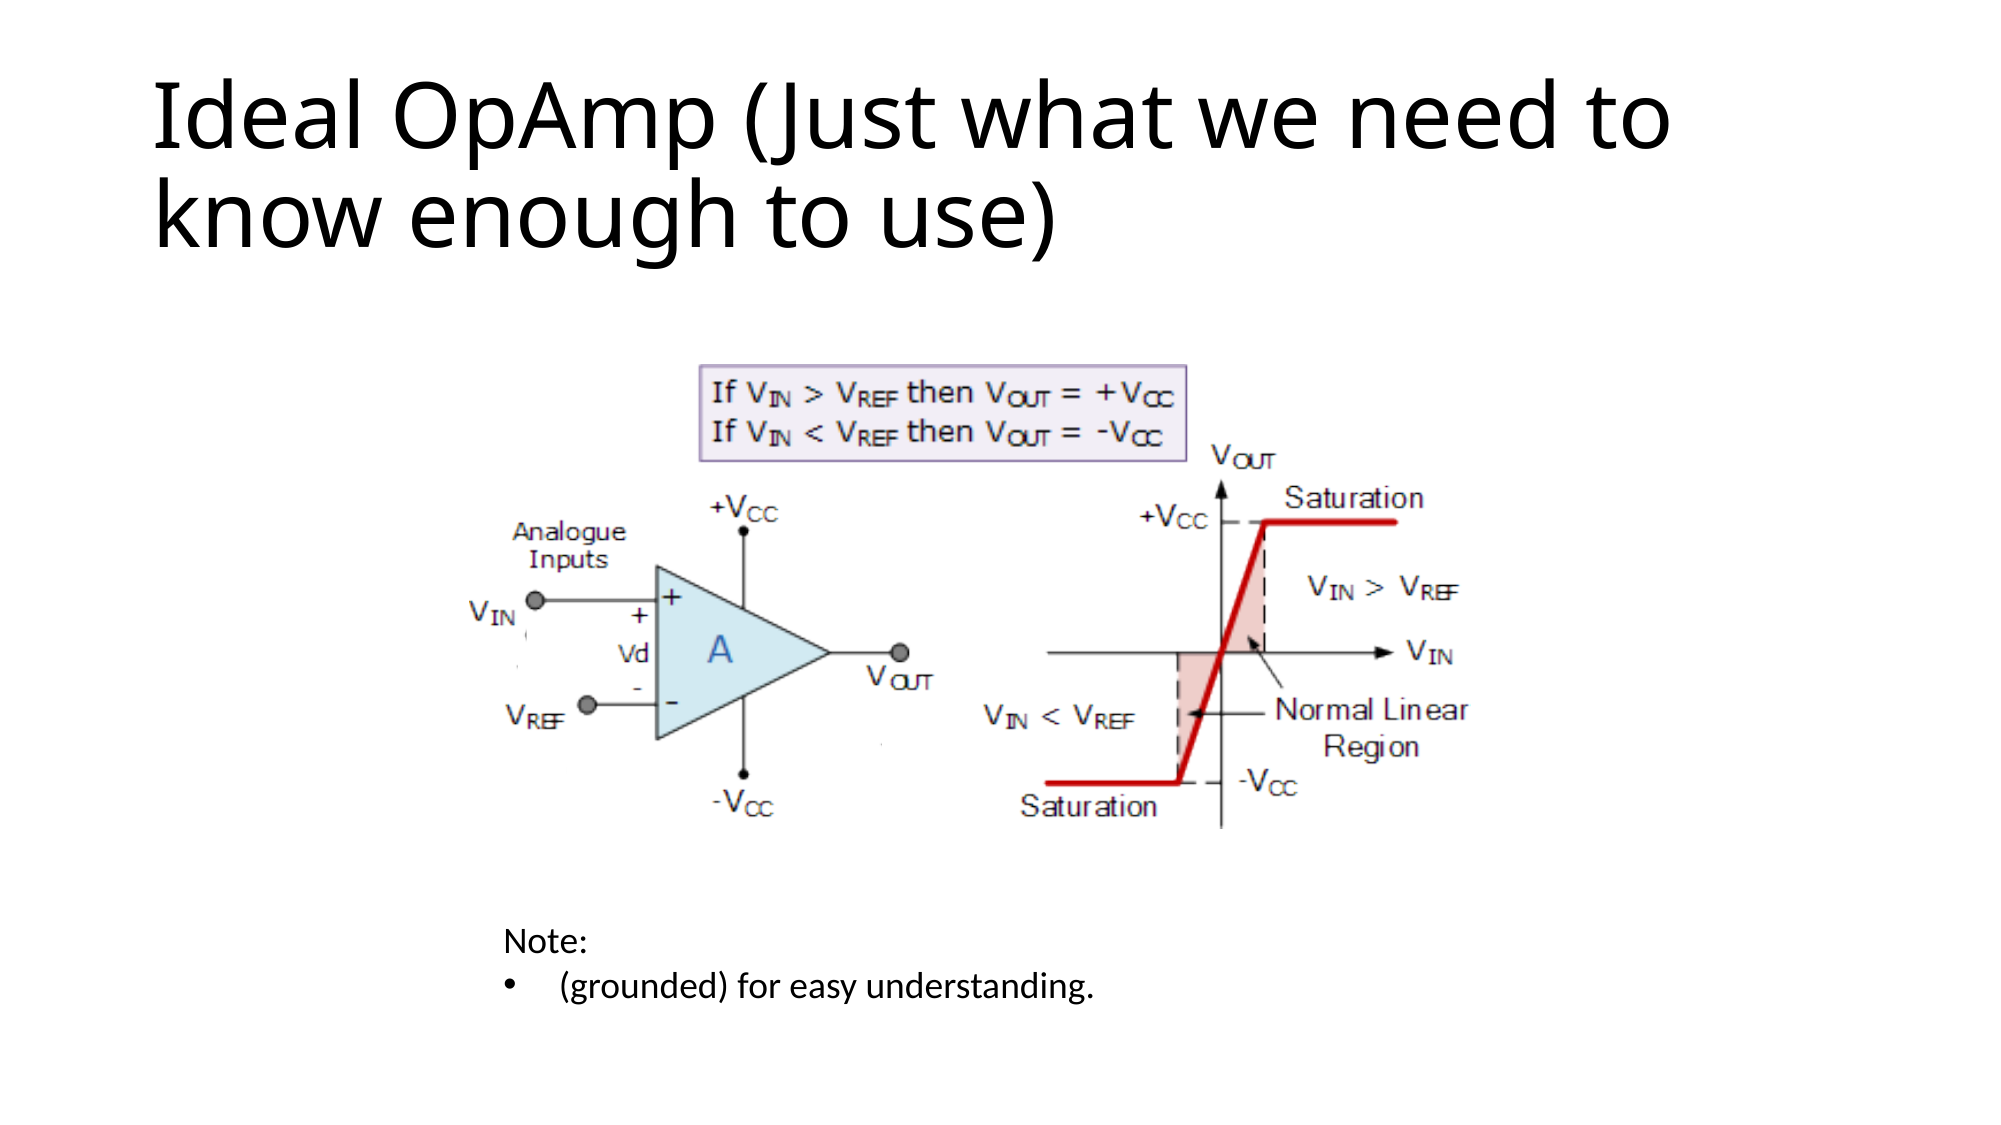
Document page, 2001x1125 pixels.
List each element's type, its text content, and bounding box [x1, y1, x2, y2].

title Ideal OpAmp (Just what we need to know enough to use) [137, 59, 1863, 278]
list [469, 364, 1471, 829]
